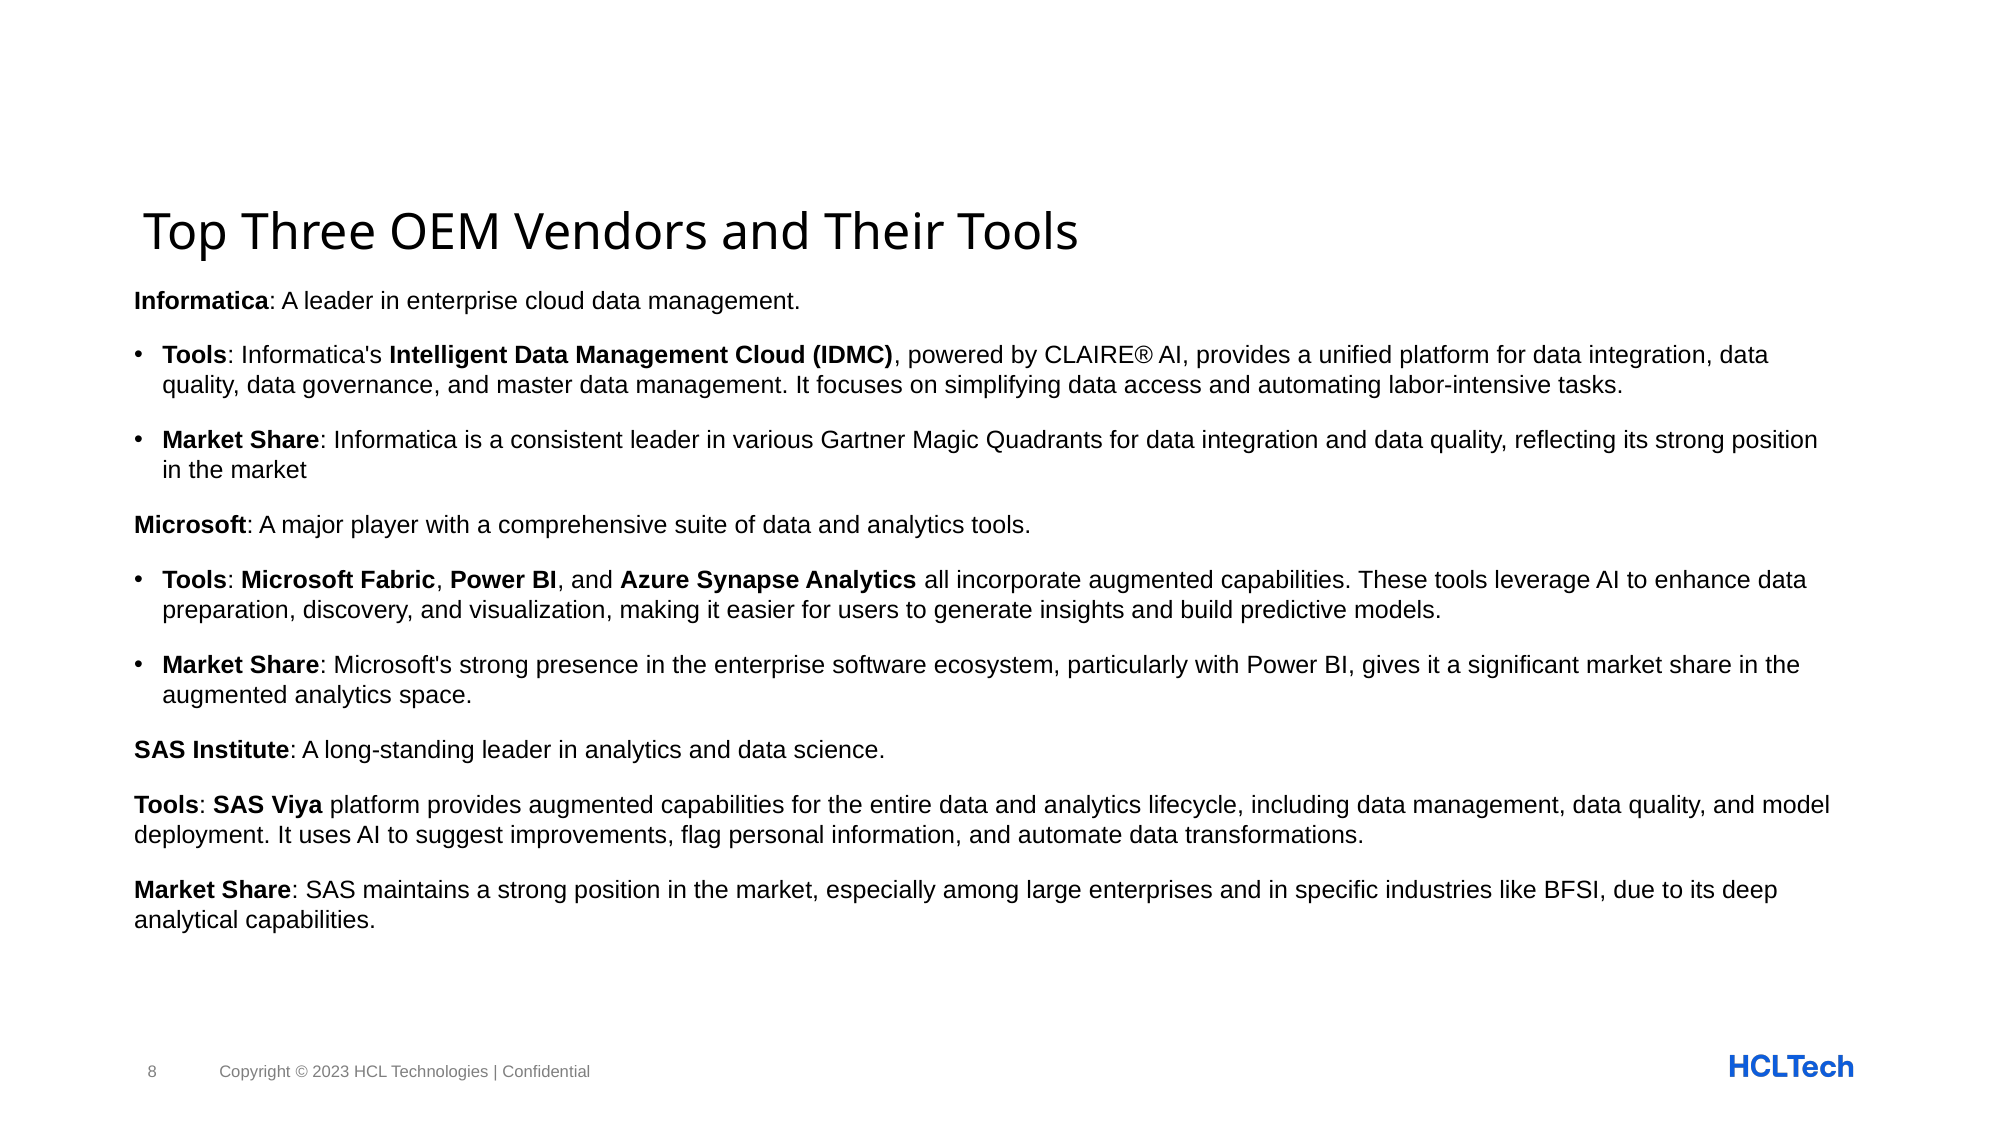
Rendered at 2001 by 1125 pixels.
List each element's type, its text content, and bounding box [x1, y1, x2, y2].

slide_number 8 [147, 1060, 187, 1081]
footer Copyright © 2023 HCL Technologies | Confidential [219, 1060, 895, 1081]
title Top Three OEM Vendors and Their Tools [143, 142, 1853, 261]
list Informatica: A leader in enterprise cloud data management. Tools: Informatica's Intelligent Data Management Cloud (IDMC), powered by CLAIRE® AI, provides a unified platform for data integration, data quality, data governance, and master data management. It focuses on simplifying data access and automating labor-intensive tasks. Market Share: Informatica is a consistent leader in various Gartner Magic Quadrants for data integration and data quality, reflecting its strong position in the market Microsoft: A major player with a comprehensive suite of data and analytics tools. Tools: Microsoft Fabric, Power BI, and Azure Synapse Analytics all incorporate augmented capabilities. These tools leverage AI to enhance data preparation, discovery, and visualization, making it easier for users to generate insights and build predictive models. Market Share: Microsoft's strong presence in the enterprise software ecosystem, particularly with Power BI, gives it a significant market share in the augmented analytics space. SAS Institute: A long-standing leader in analytics and data science. Tools: SAS Viya platform provides augmented capabilities for the entire data and analytics lifecycle, including data management, data quality, and model deployment. It uses AI to suggest improvements, flag personal information, and automate data transformations. Market Share: SAS maintains a strong position in the market, especially among large enterprises and in specific industries like BFSI, due to its deep analytical capabilities. [134, 284, 1840, 1048]
picture [1719, 1044, 1864, 1088]
